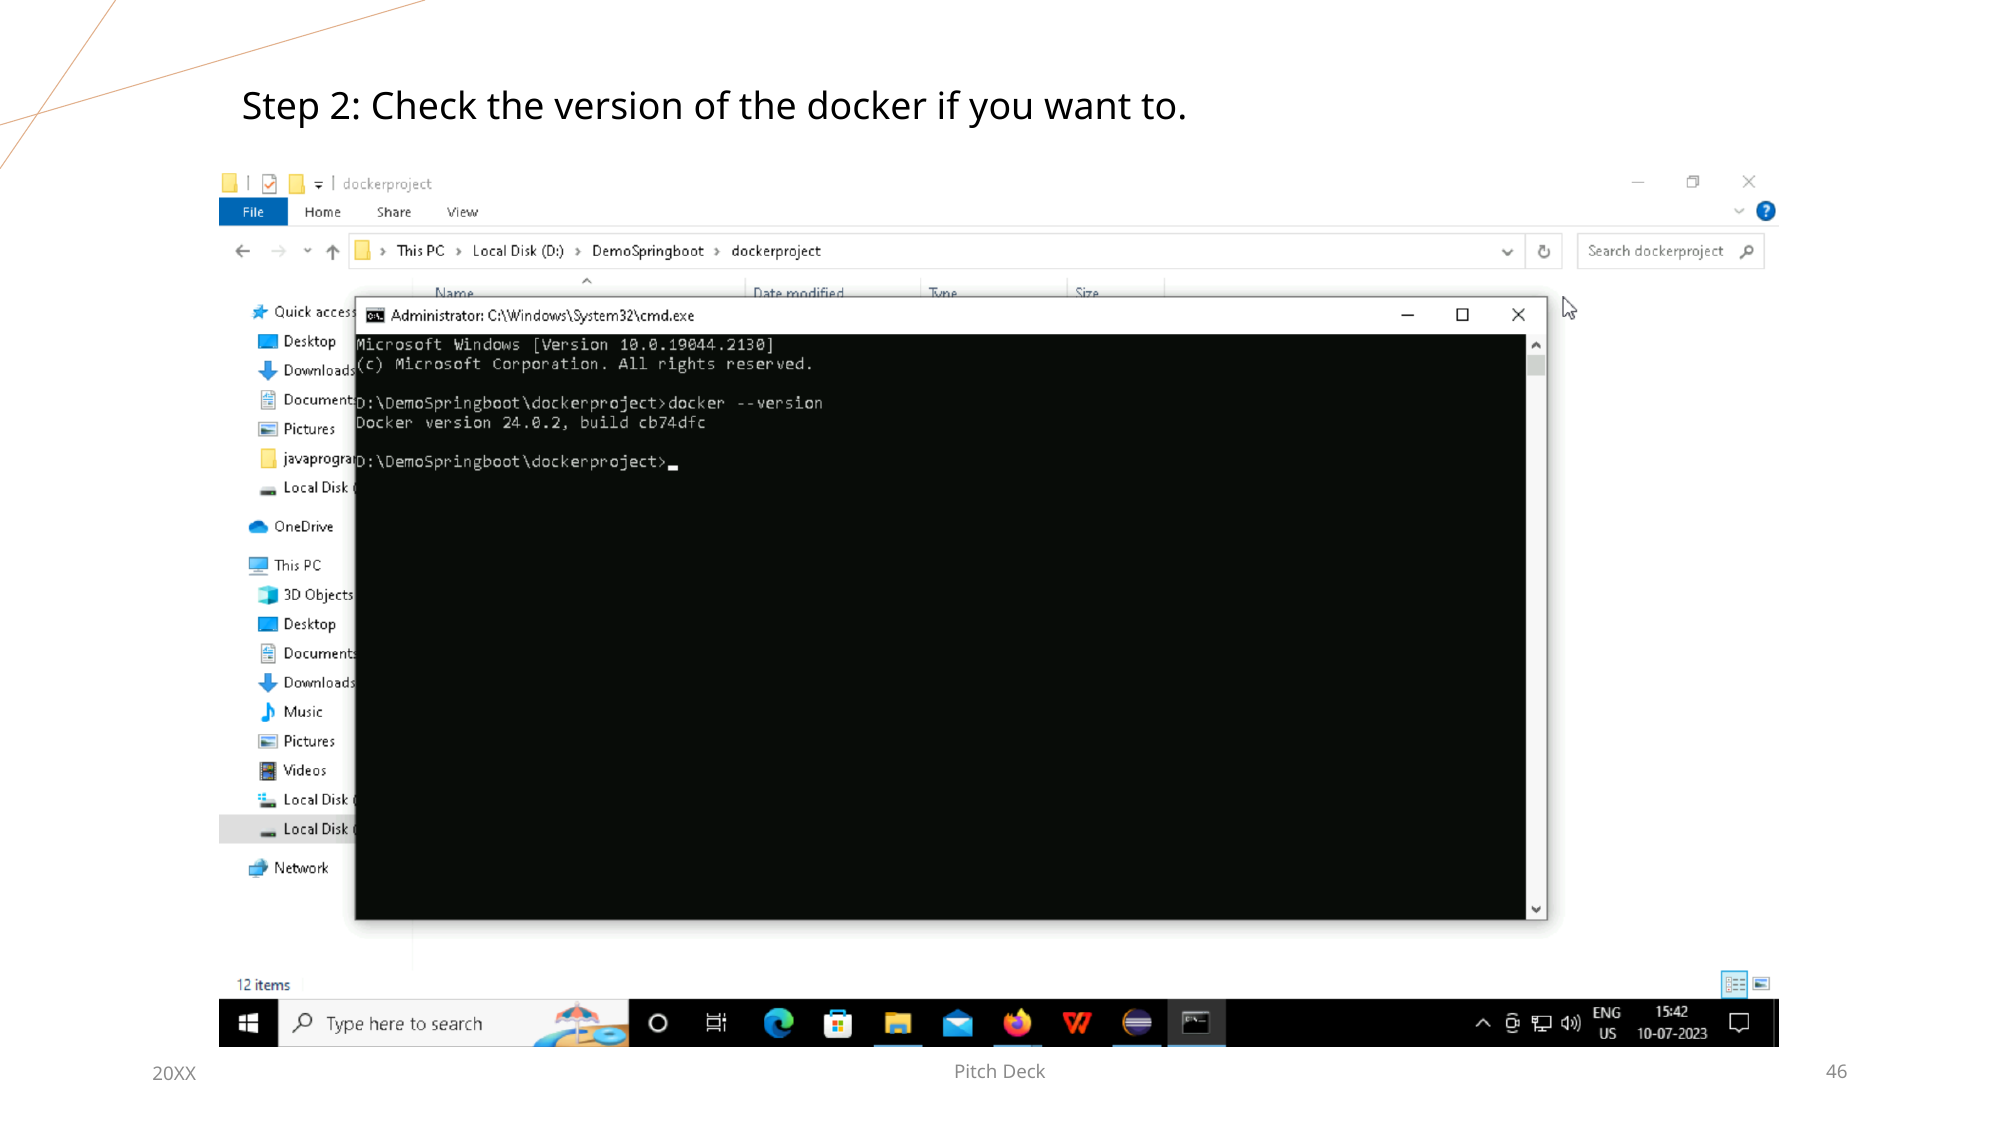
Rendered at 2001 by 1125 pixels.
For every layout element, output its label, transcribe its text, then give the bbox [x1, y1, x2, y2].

slide_number 20XX [137, 1042, 588, 1103]
picture [219, 169, 1779, 1047]
footer Pitch Deck [662, 1047, 1338, 1103]
text_box Step 2: Check the version of the docker if you want to. [227, 74, 1579, 134]
slide_number 46 [1412, 1042, 1863, 1103]
